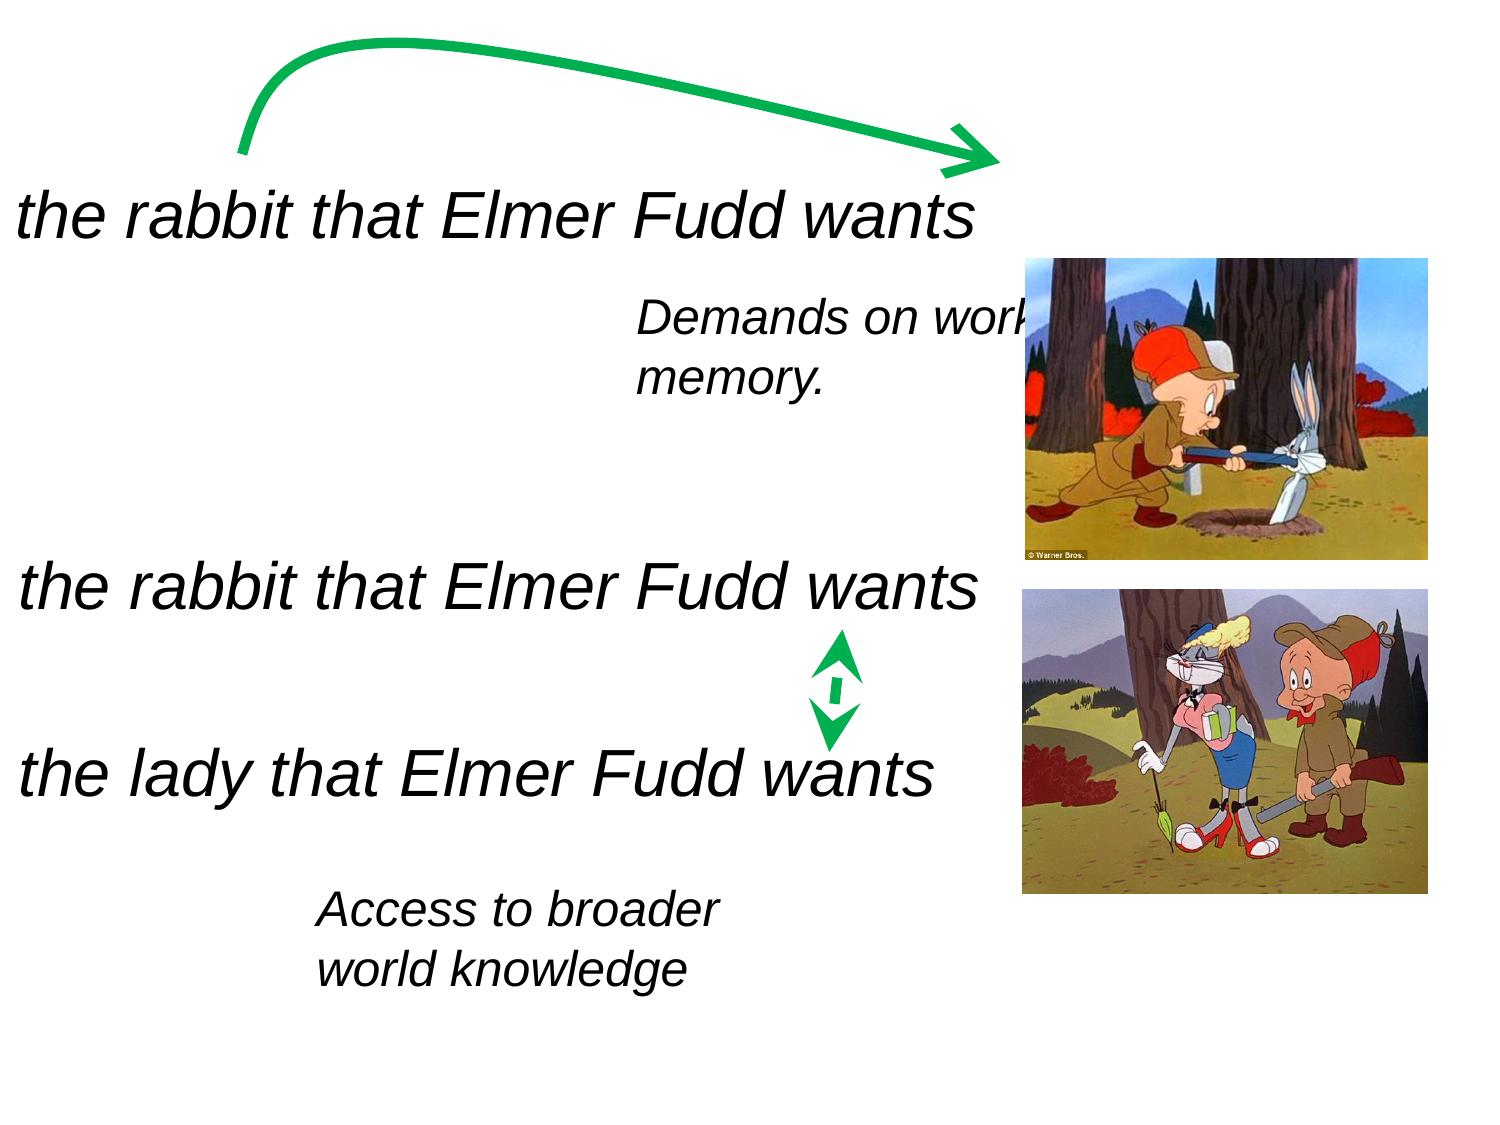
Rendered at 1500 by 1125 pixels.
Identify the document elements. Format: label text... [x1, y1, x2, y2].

picture [1025, 258, 1428, 561]
text_box the rabbit that Elmer Fudd wants the lady that Elmer Fudd wants [3, 442, 1279, 855]
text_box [828, 629, 843, 753]
picture [1021, 588, 1428, 894]
text_box [241, 42, 1001, 169]
text_box Demands on working memory. [621, 276, 1020, 412]
text_box Access to broader world knowledge [301, 869, 802, 1004]
list the rabbit that Elmer Fudd wants [0, 70, 1275, 484]
